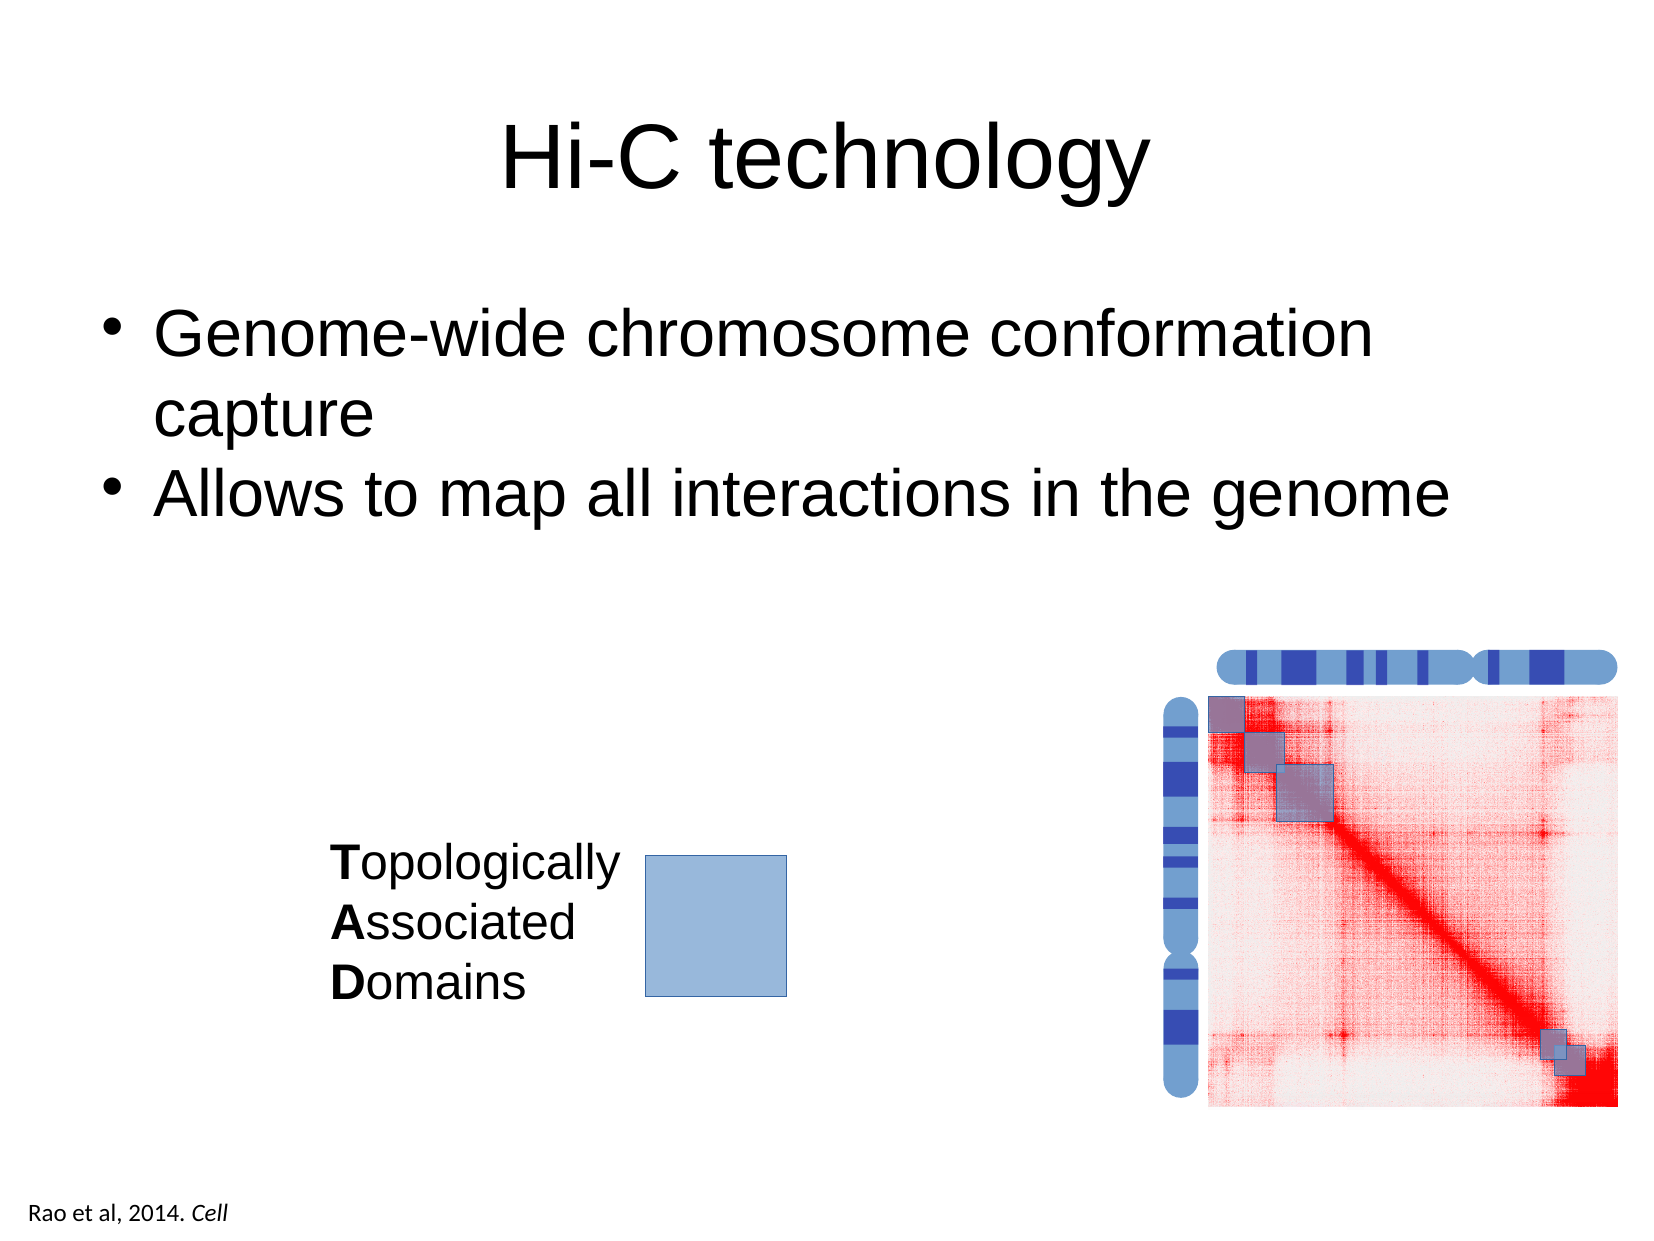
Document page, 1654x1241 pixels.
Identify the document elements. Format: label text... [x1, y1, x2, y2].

text_box [1488, 649, 1500, 685]
text_box [1163, 696, 1199, 726]
text_box [1417, 650, 1429, 686]
text_box [1500, 649, 1529, 685]
text_box [1163, 856, 1198, 868]
text_box [1375, 650, 1388, 686]
text_box Genome-wide chromosome conformation capture Allows to map all interactions in the genome [82, 290, 1570, 1009]
text_box [1163, 980, 1199, 1009]
text_box [1163, 968, 1199, 980]
text_box [1246, 650, 1258, 686]
text_box [1163, 826, 1198, 844]
text_box Rao et al, 2014. Cell [13, 1188, 1629, 1240]
text_box [1216, 649, 1246, 685]
text_box Topologically Associated Domains [314, 822, 960, 893]
text_box [645, 855, 787, 997]
text_box [1163, 897, 1198, 909]
text_box [1565, 649, 1598, 685]
text_box [1163, 921, 1199, 953]
text_box [1236, 649, 1457, 685]
text_box [1163, 950, 1199, 968]
text_box [1163, 726, 1198, 738]
text_box [1168, 980, 1194, 986]
text_box [1163, 717, 1199, 936]
text_box [1163, 761, 1198, 797]
text_box [1470, 649, 1488, 685]
text_box [1440, 649, 1473, 685]
text_box [1529, 649, 1565, 685]
text_box [1163, 1045, 1199, 1077]
text_box [1163, 1009, 1199, 1045]
text_box [1346, 650, 1364, 686]
text_box [1281, 650, 1317, 686]
text_box Hi-C technology [82, 49, 1570, 256]
text_box [1582, 649, 1618, 685]
text_box [1500, 654, 1506, 680]
picture [1208, 696, 1618, 1110]
text_box [1163, 1062, 1199, 1098]
